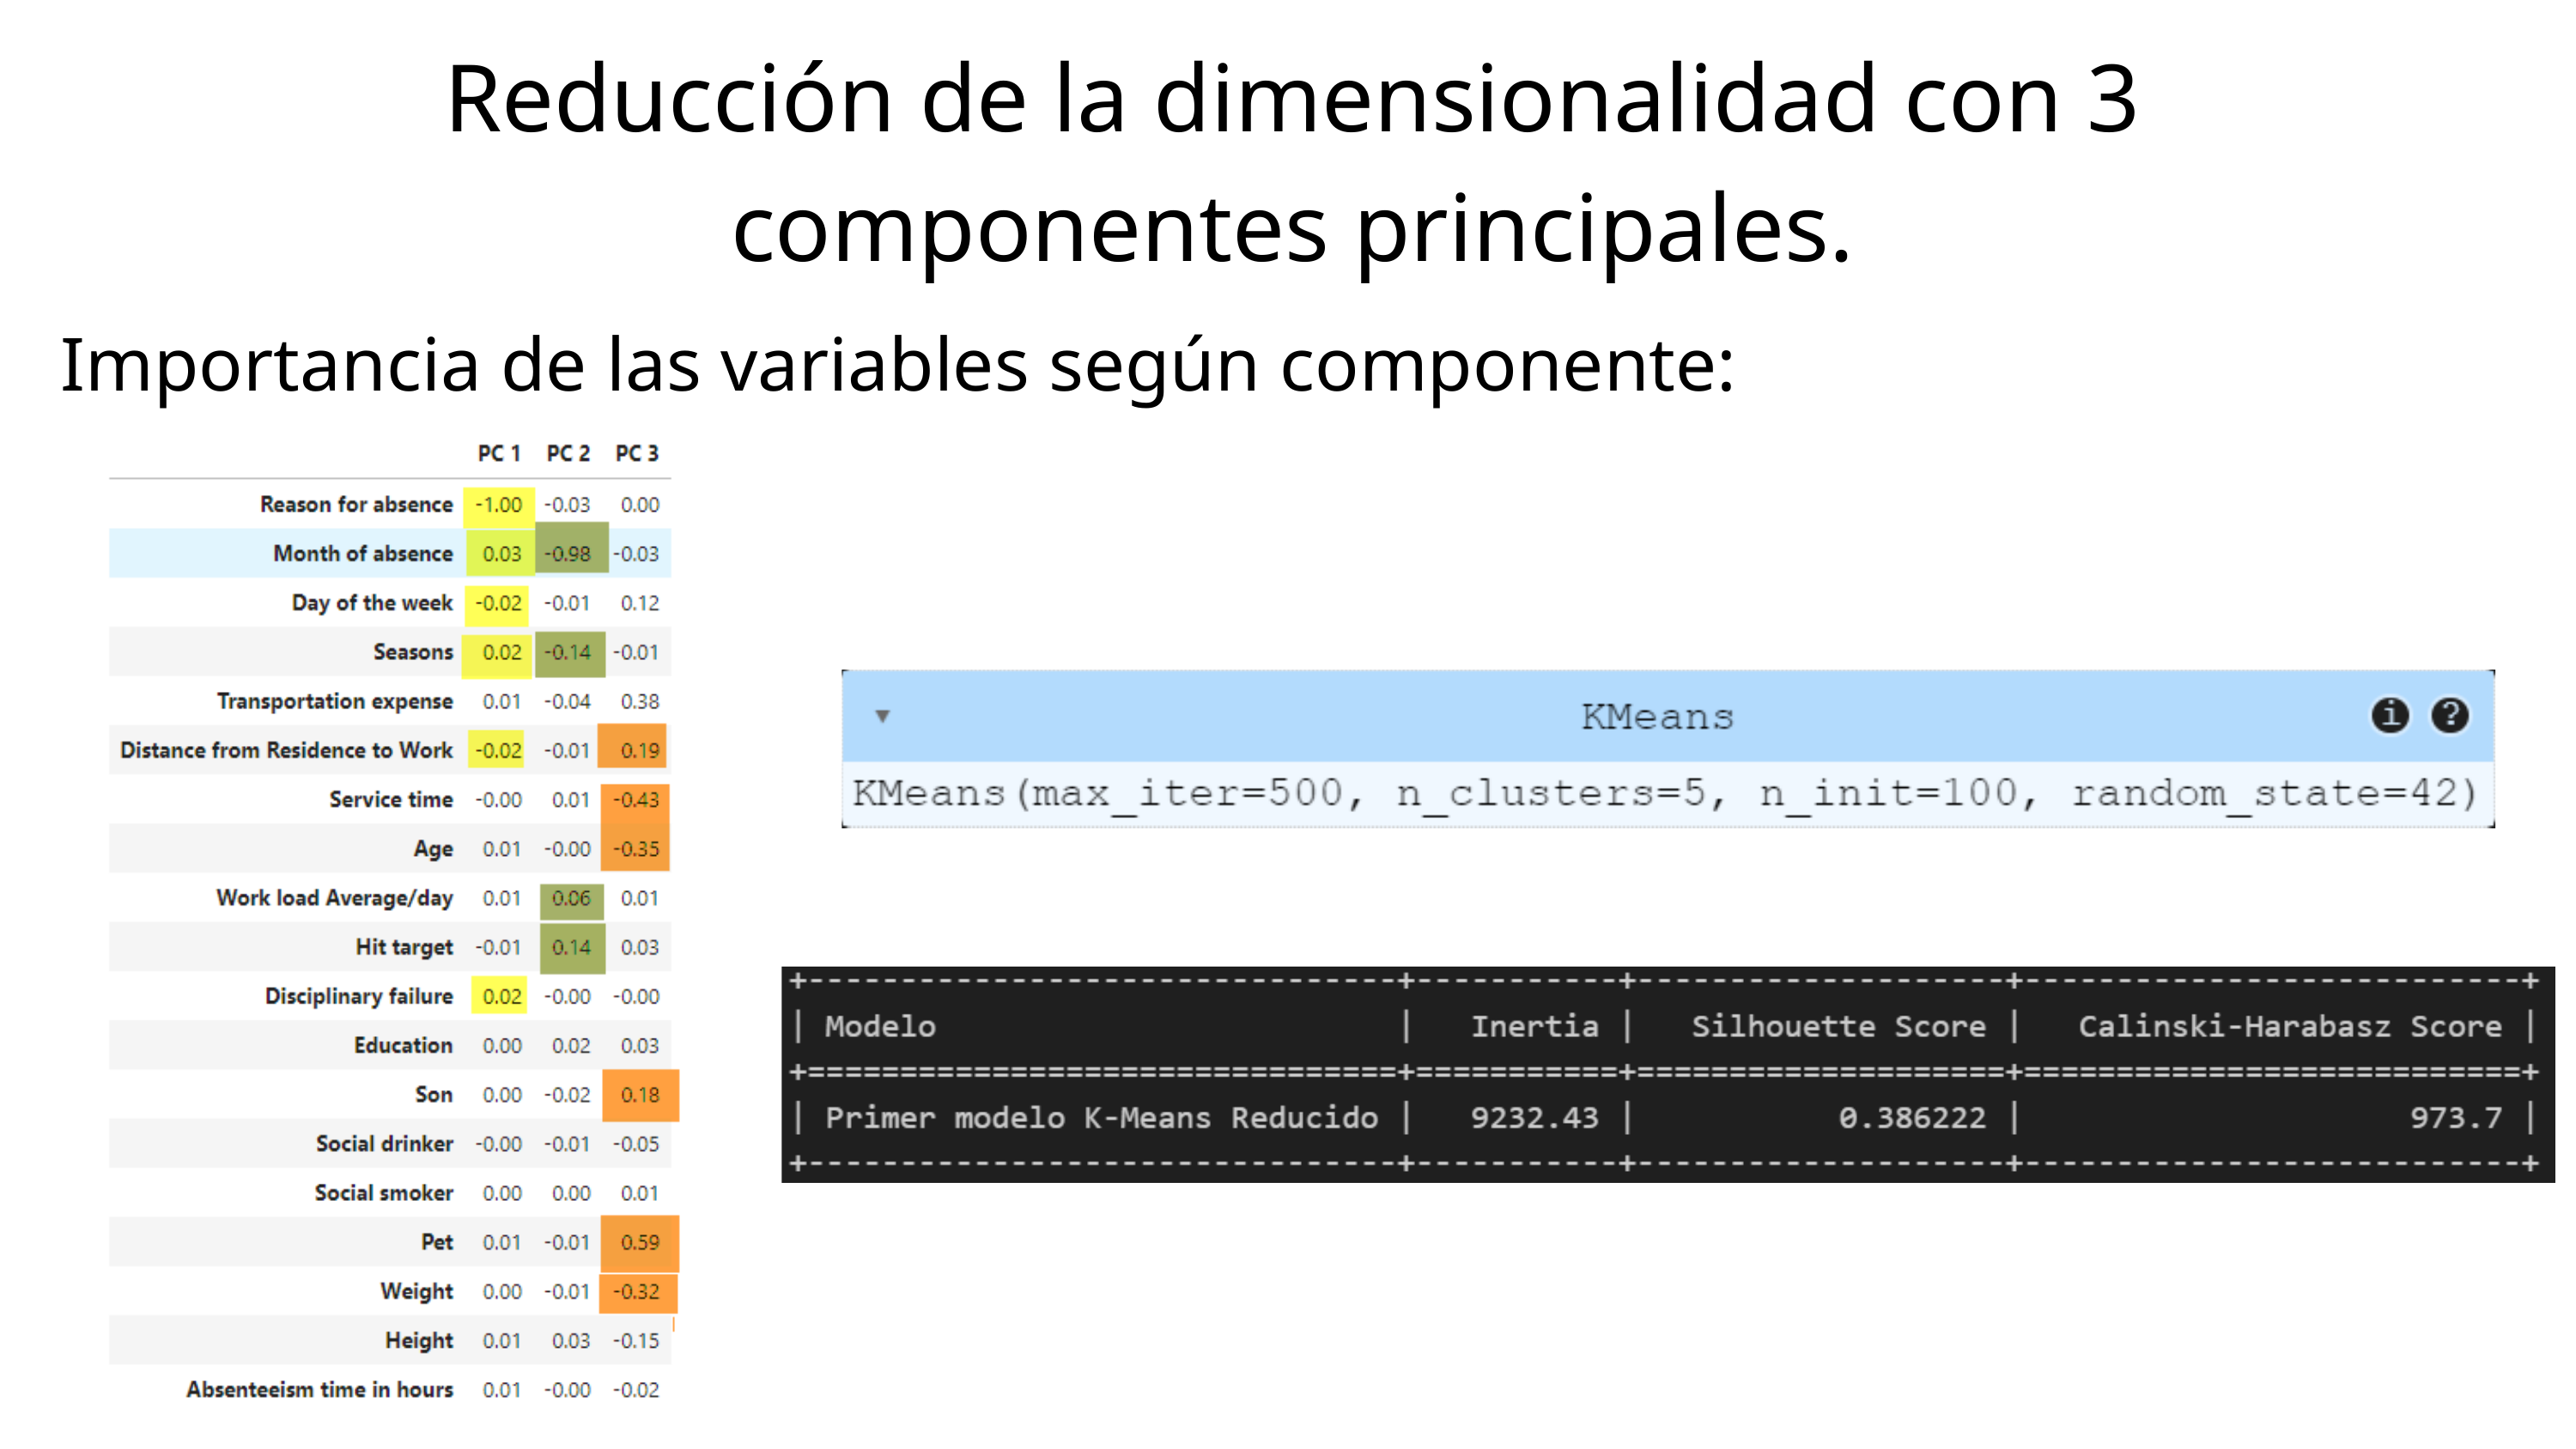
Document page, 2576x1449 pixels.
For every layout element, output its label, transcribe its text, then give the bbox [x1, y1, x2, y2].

text_box Reducción de la dimensionalidad con 3 componentes principales. [60, 20, 2525, 281]
text_box [841, 670, 2496, 828]
text_box [781, 967, 2555, 1183]
text_box [105, 439, 693, 1419]
text_box Importancia de las variables según componente: [60, 302, 1889, 406]
